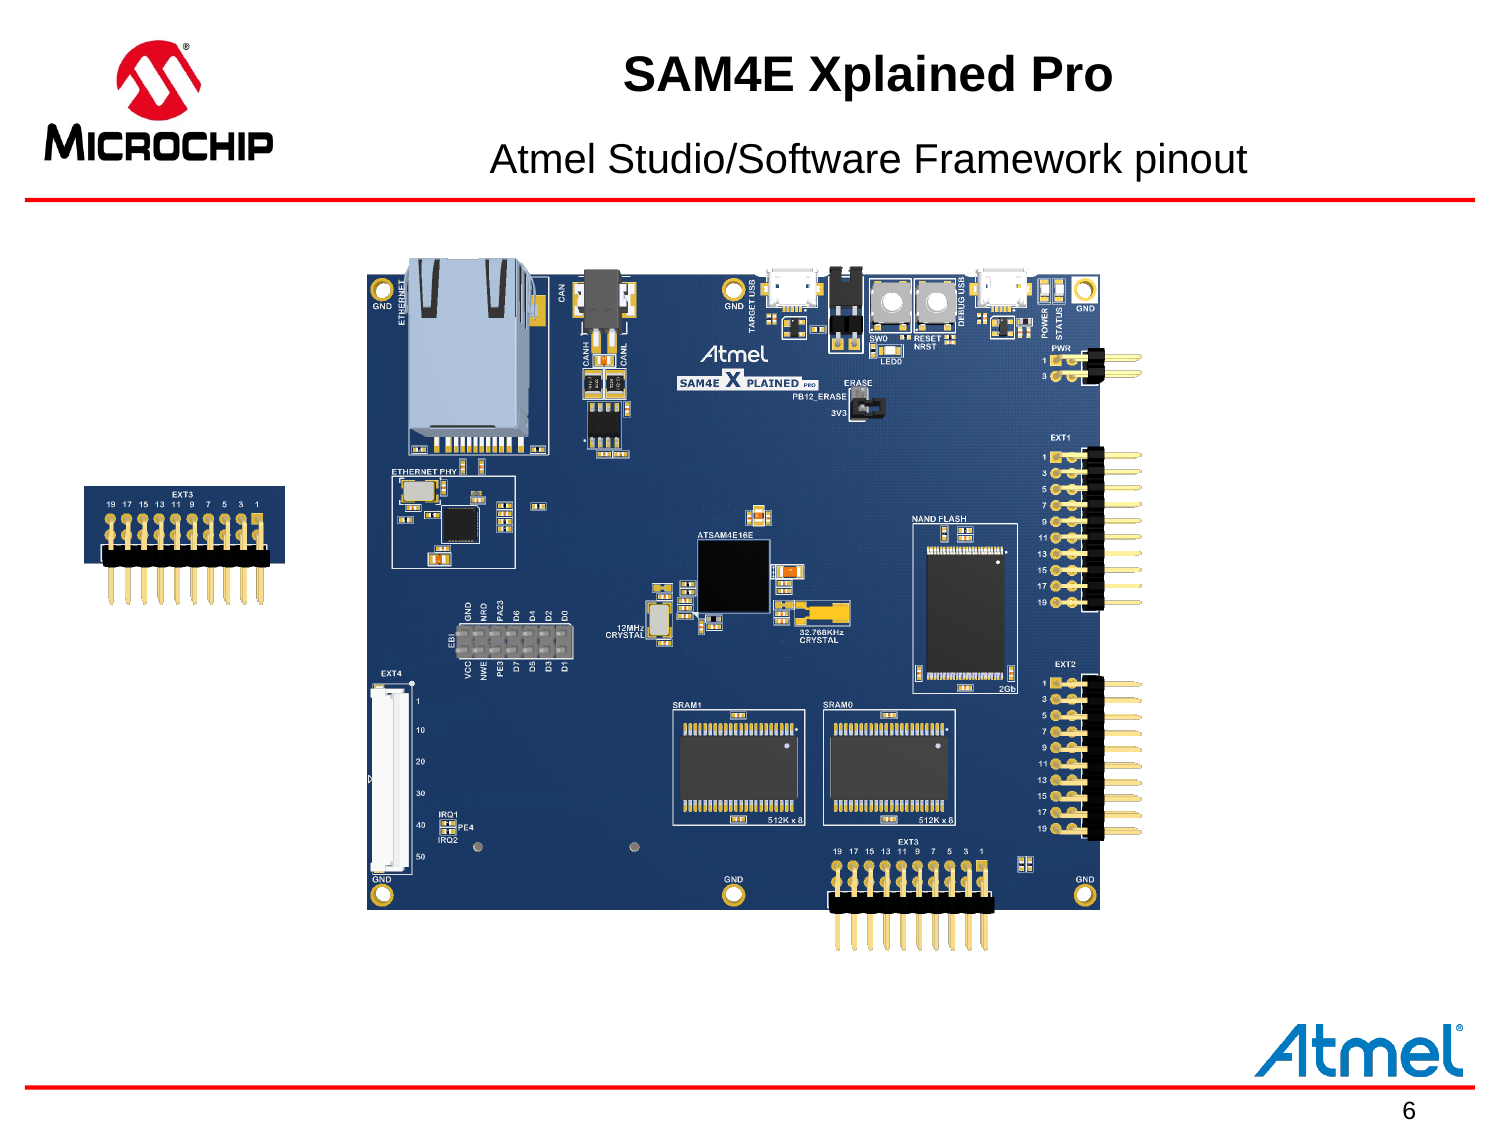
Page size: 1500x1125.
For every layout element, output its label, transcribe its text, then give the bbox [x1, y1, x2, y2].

picture [41, 38, 275, 163]
list Atmel Studio/Software Framework pinout [312, 124, 1425, 182]
picture [367, 258, 1142, 951]
title SAM4E Xplained Pro [312, 32, 1425, 124]
picture [1253, 1024, 1463, 1078]
picture [83, 485, 285, 605]
